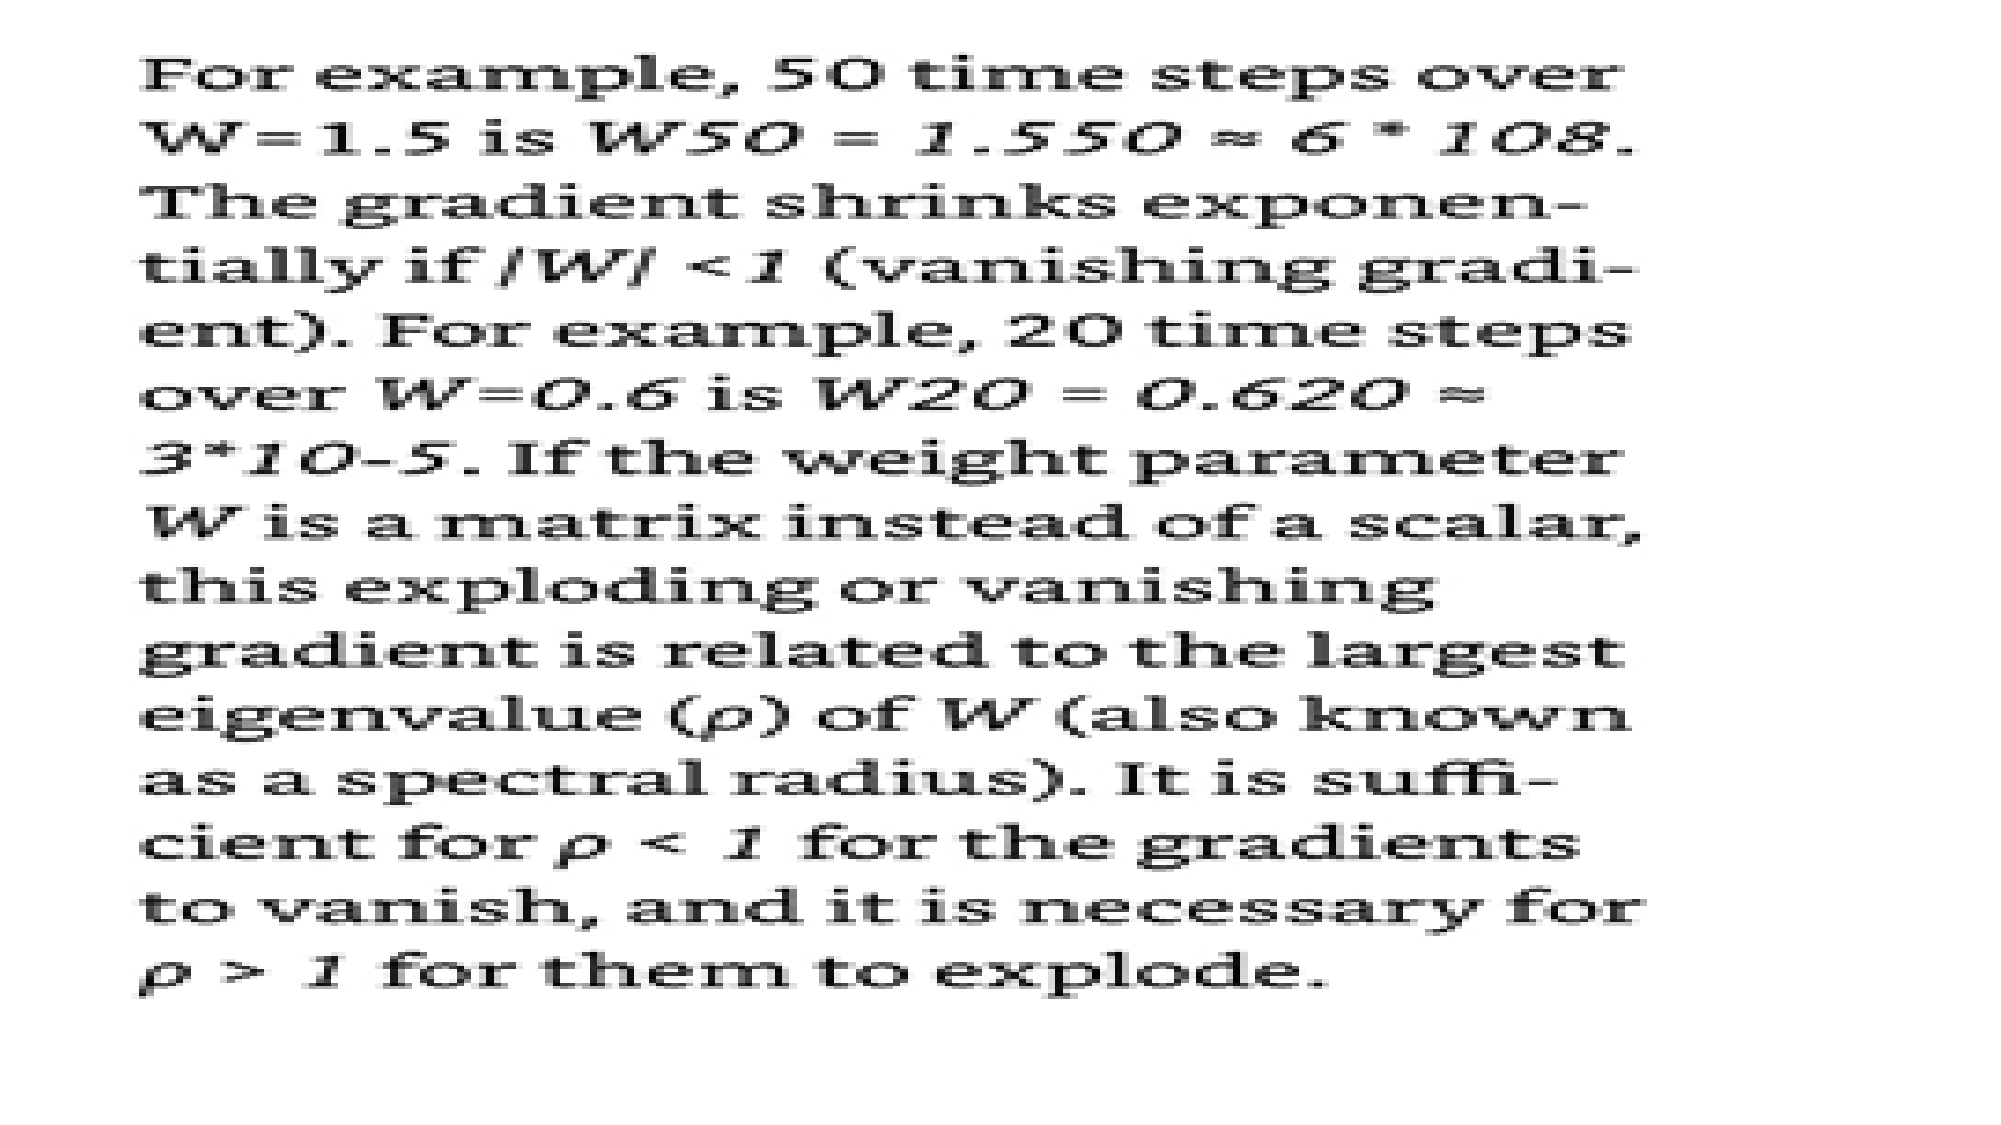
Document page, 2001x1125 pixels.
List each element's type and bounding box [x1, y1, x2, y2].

picture [21, 19, 1847, 1060]
